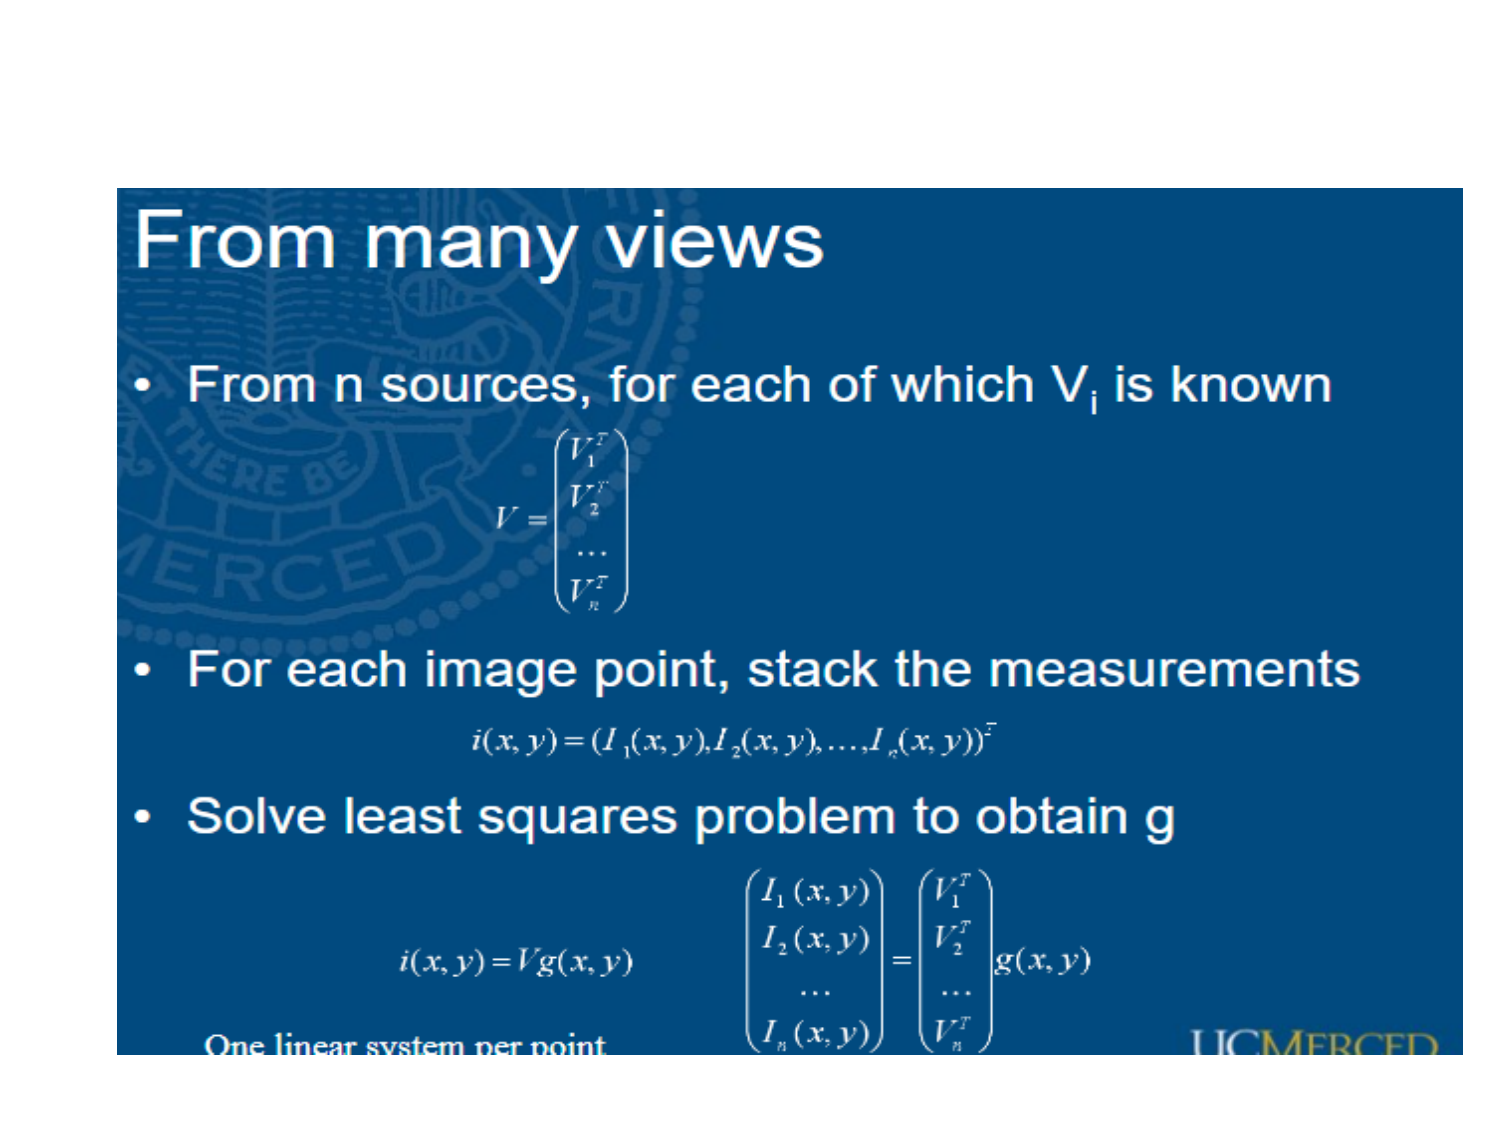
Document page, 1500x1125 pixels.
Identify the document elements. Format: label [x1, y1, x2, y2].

picture [116, 188, 1463, 1055]
